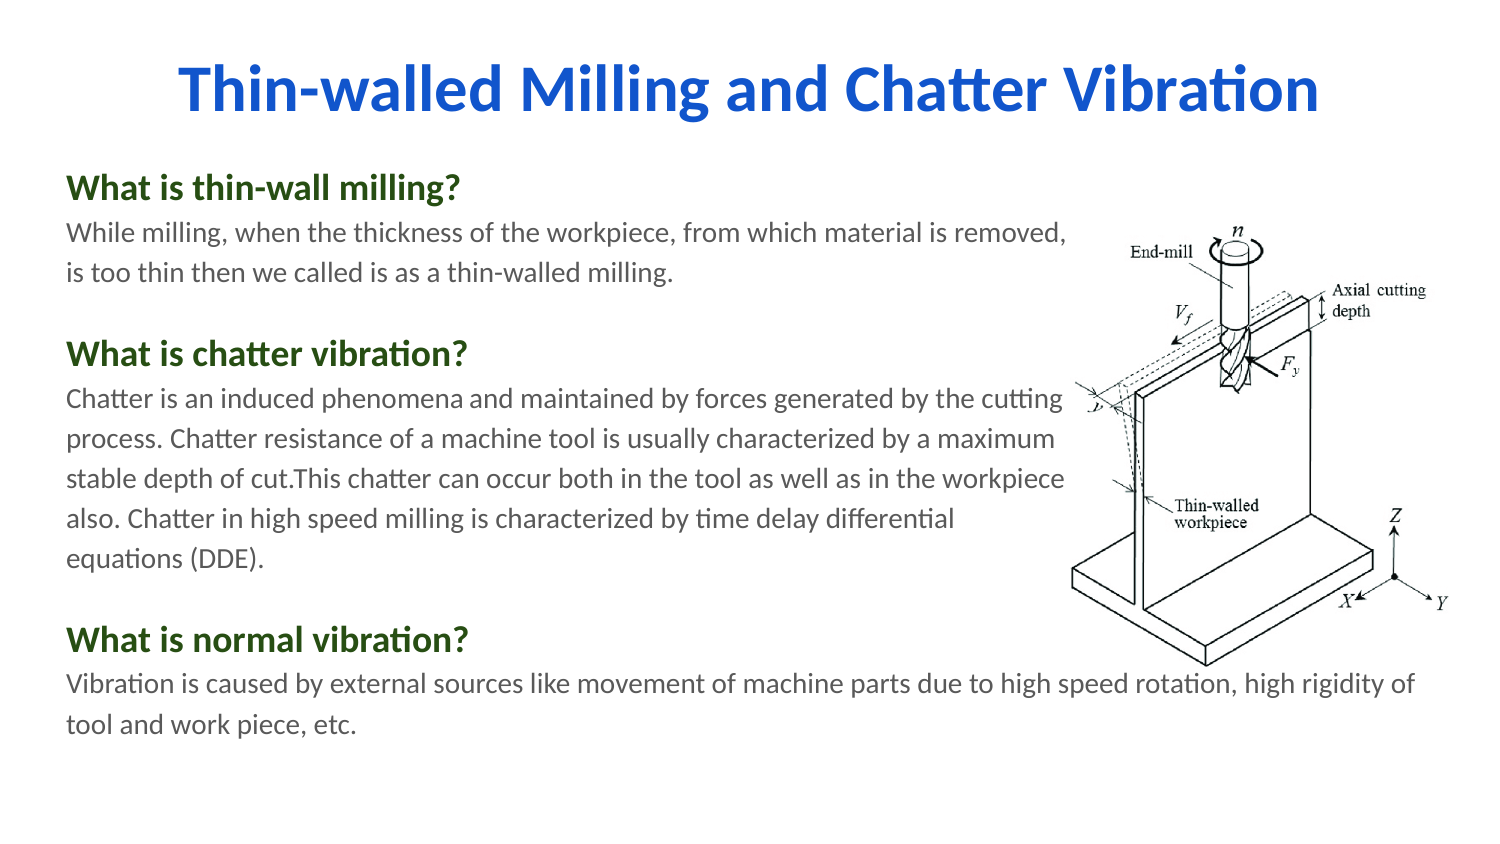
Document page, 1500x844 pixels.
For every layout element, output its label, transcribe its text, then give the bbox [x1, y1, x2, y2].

list What is thin-wall milling? While milling, when the thickness of the workpiece, from which material is removed, is too thin then we called is as a thin-walled milling. What is chatter vibration? Chatter is an induced phenomena and maintained by forces generated by the cutting process. Chatter resistance of a machine tool is usually characterized by a maximum stable depth of cut.This chatter can occur both in the tool as well as in the workpiece also. Chatter in high speed milling is characterized by time delay differential equations (DDE). What is normal vibration? Vibration is caused by external sources like movement of machine parts due to high speed rotation, high rigidity of tool and work piece, etc. [51, 141, 1449, 793]
title Thin-walled Milling and Chatter Vibration [51, 30, 1449, 125]
picture [1069, 221, 1450, 668]
